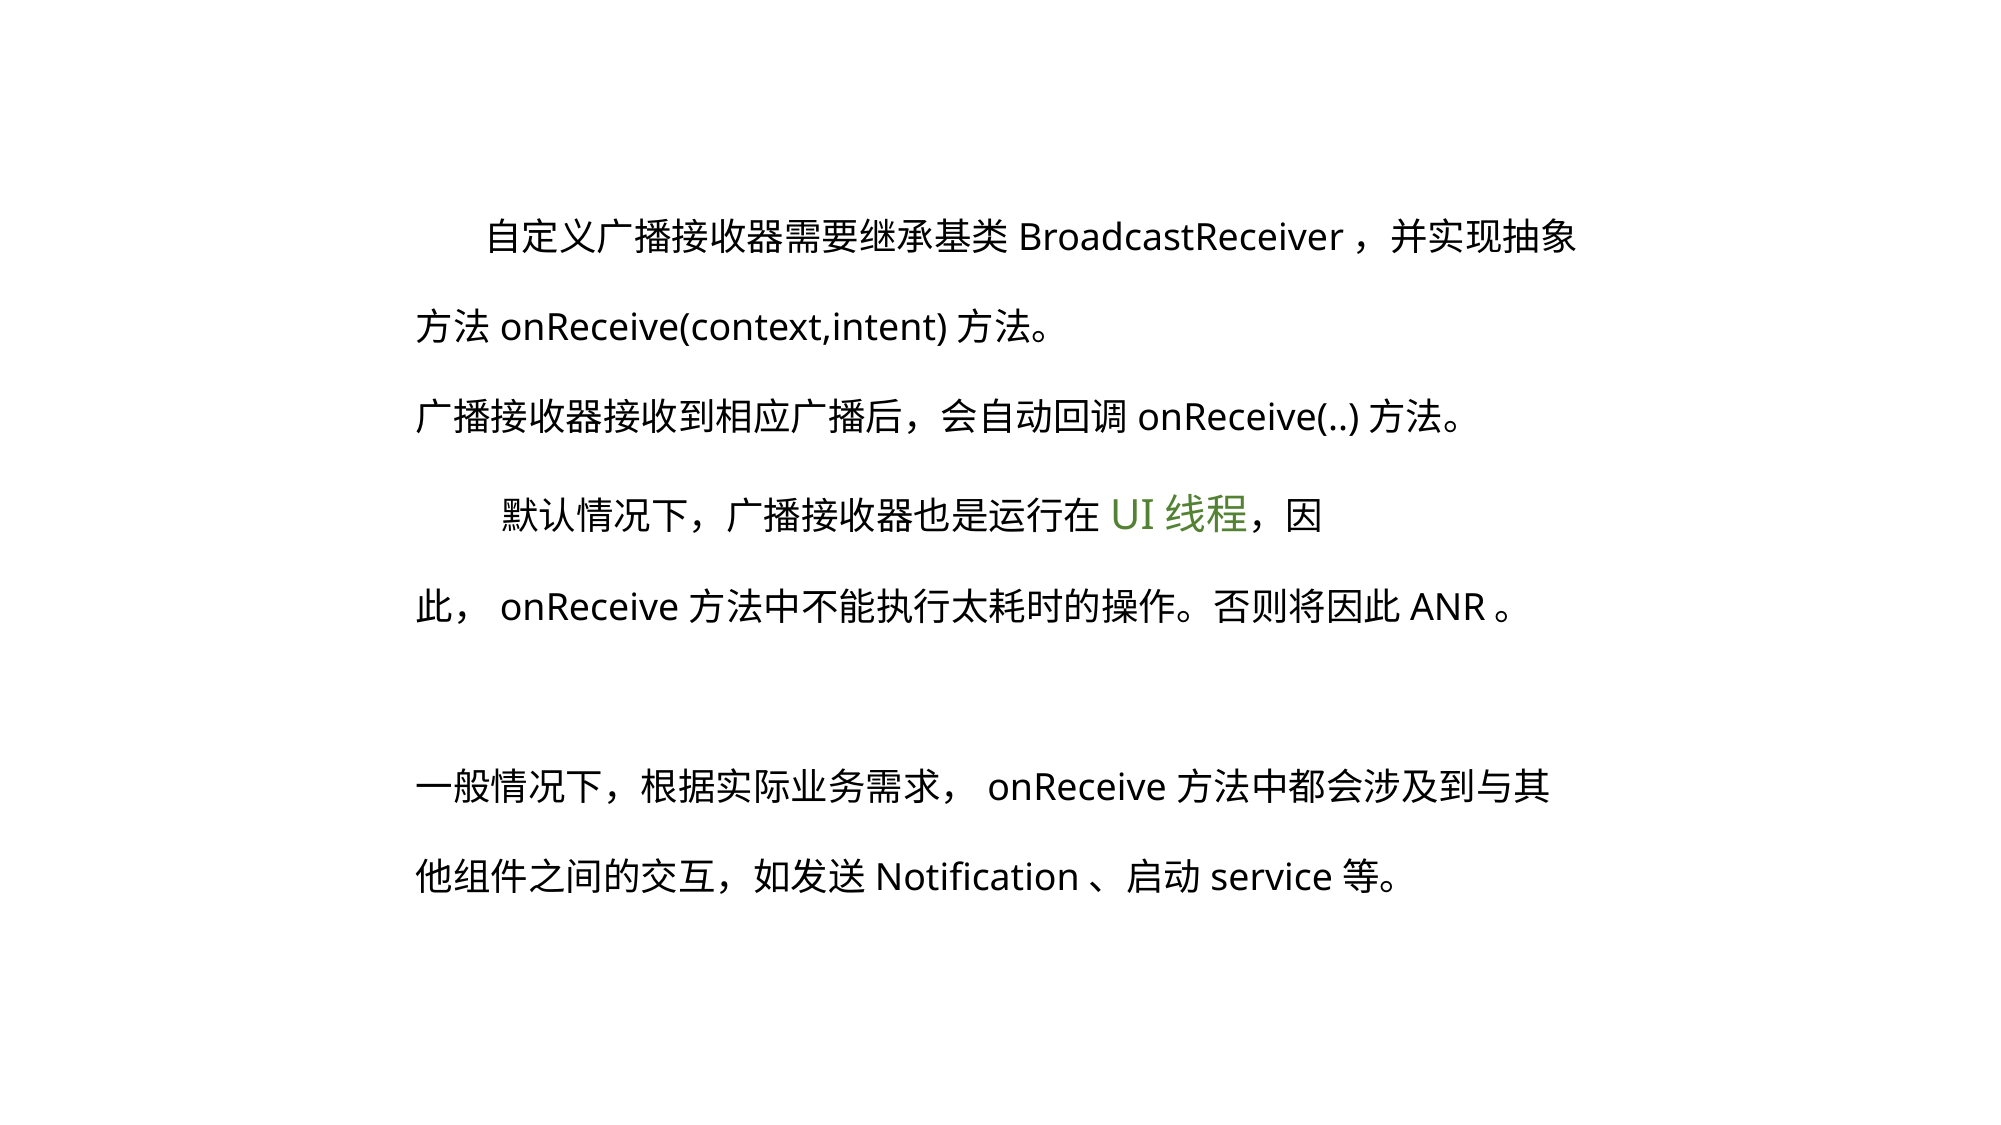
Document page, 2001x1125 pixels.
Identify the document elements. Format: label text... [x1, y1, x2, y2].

text_box 自定义广播接收器需要继承基类BroadcastReceiver，并实现抽象方法onReceive(context,intent)方法。 广播接收器接收到相应广播后，会自动回调onReceive(..)方法。 默认情况下，广播接收器也是运行在UI线程，因此，onReceive方法中不能执行太耗时的操作。否则将因此ANR。 一般情况下，根据实际业务需求，onReceive方法中都会涉及到与其他组件之间的交互，如发送Notification、启动service等。 [400, 160, 1599, 906]
